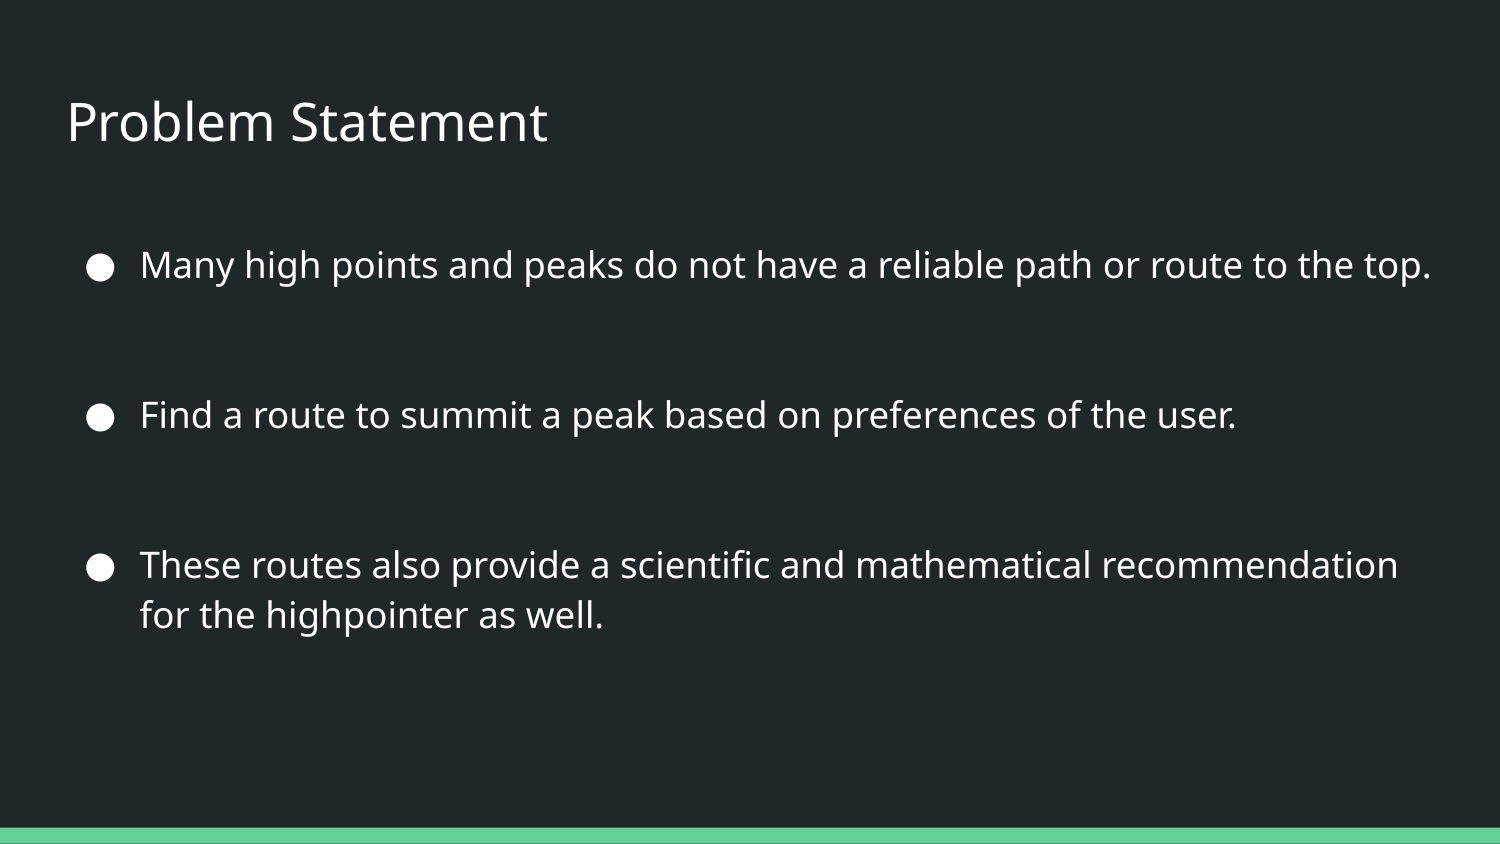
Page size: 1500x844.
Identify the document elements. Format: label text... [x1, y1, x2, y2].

list Many high points and peaks do not have a reliable path or route to the top. Find a route to summit a peak based on preferences of the user. These routes also provide a scientific and mathematical recommendation for the highpointer as well. [51, 219, 1449, 697]
title Problem Statement [51, 72, 1449, 167]
